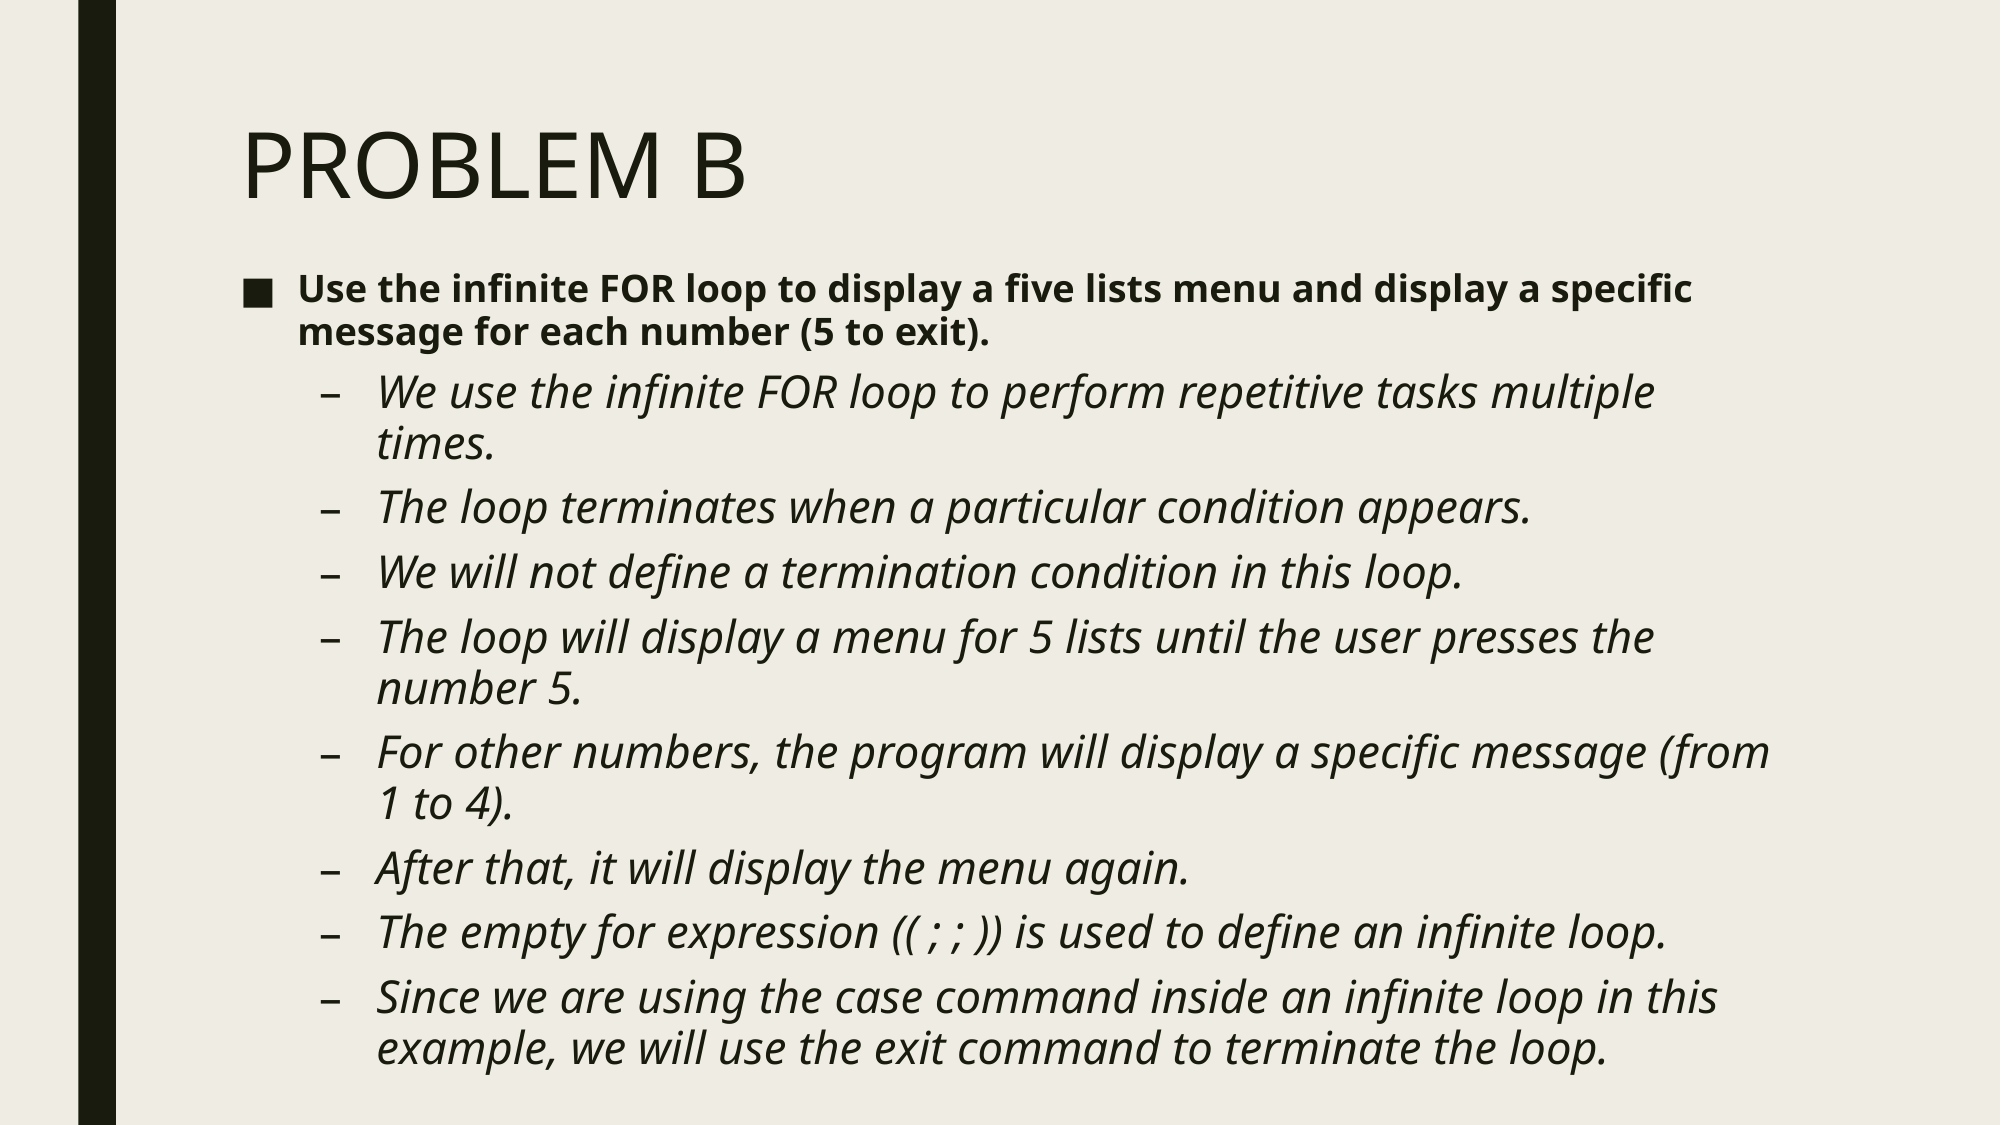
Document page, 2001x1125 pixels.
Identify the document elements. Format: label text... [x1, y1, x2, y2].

list Use the infinite FOR loop to display a five lists menu and display a specific message for each number (5 to exit). We use the infinite FOR loop to perform repetitive tasks multiple times. The loop terminates when a particular condition appears. We will not define a termination condition in this loop. The loop will display a menu for 5 lists until the user presses the number 5. For other numbers, the program will display a specific message (from 1 to 4). After that, it will display the menu again. The empty for expression (( ; ; )) is used to define an infinite loop. Since we are using the case command inside an infinite loop in this example, we will use the exit command to terminate the loop. [225, 261, 1800, 1087]
title PROBLEM B [225, 112, 1800, 261]
